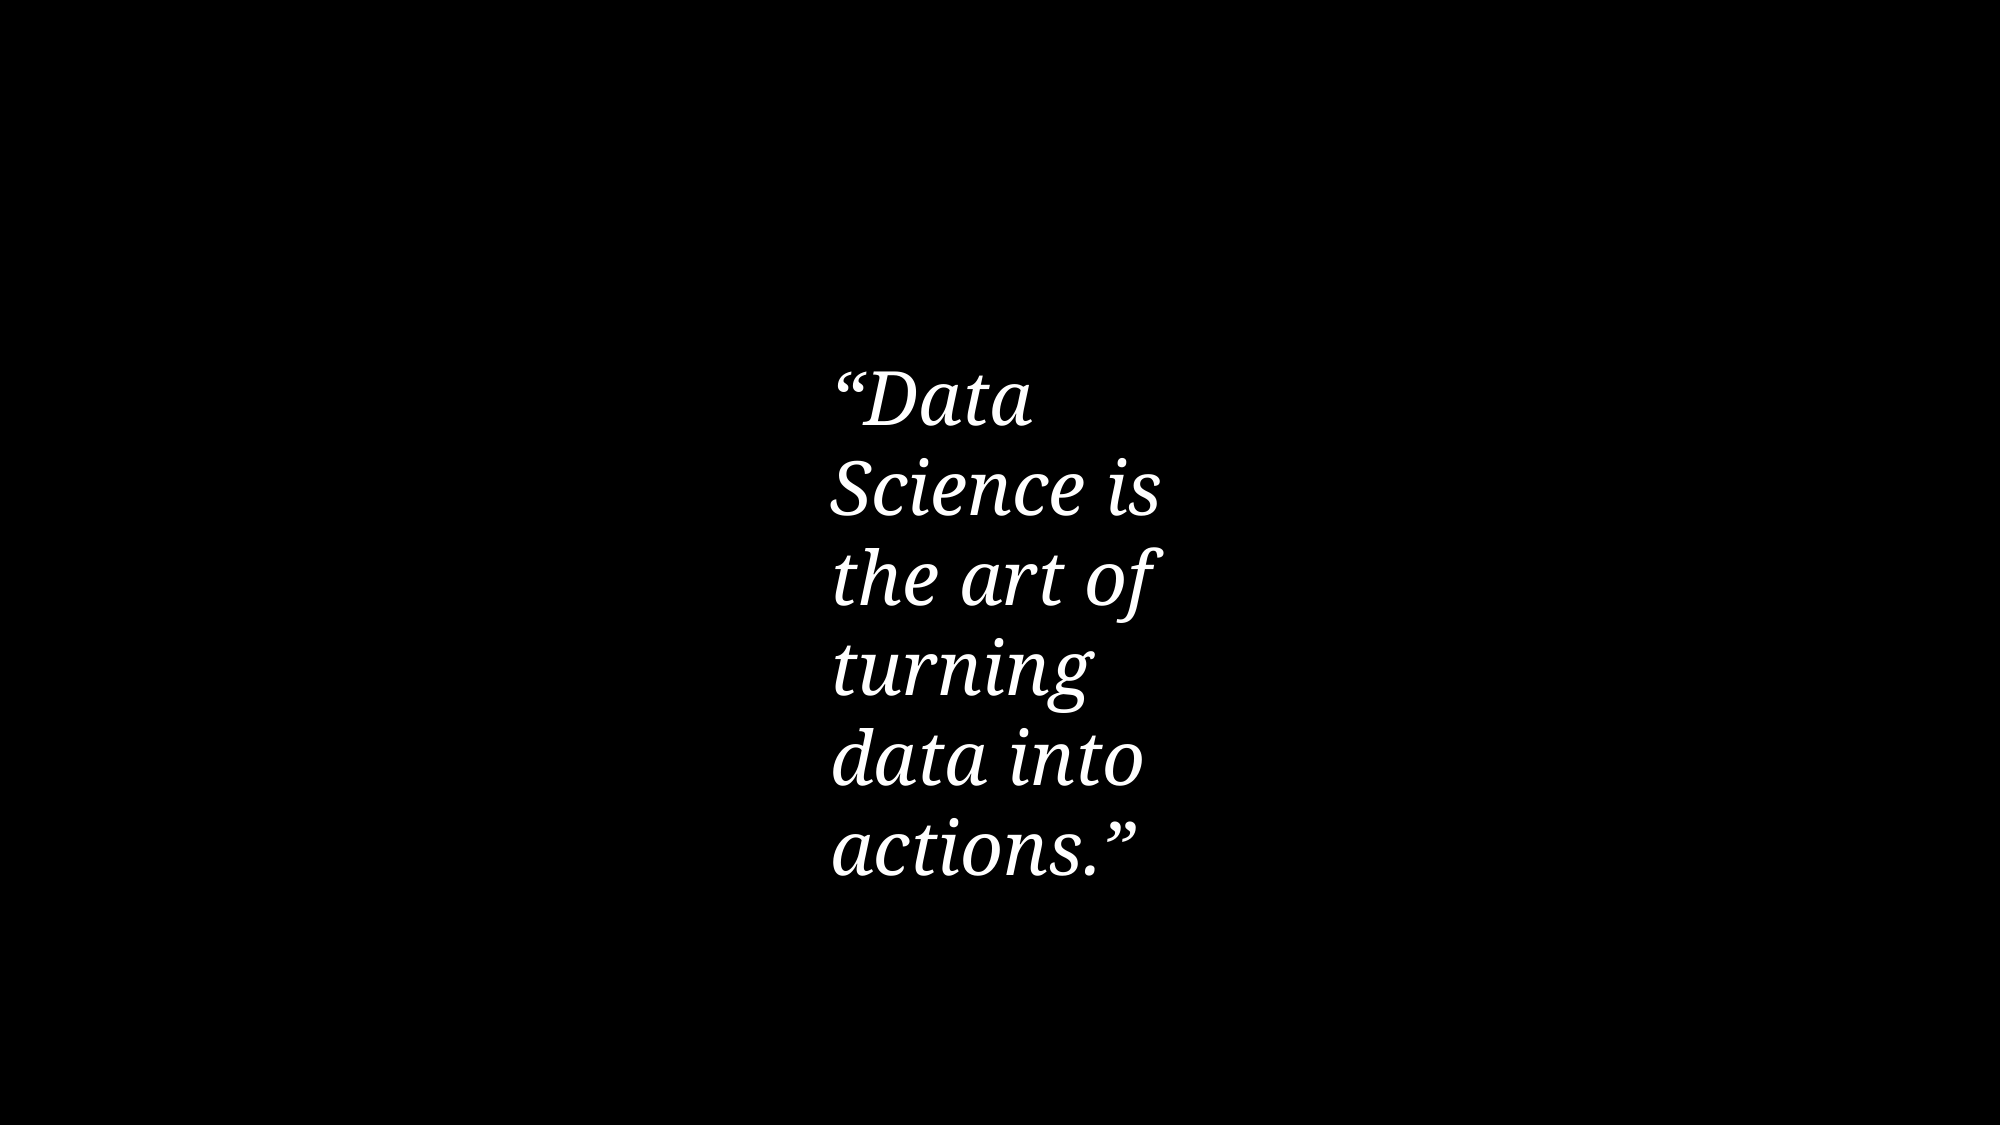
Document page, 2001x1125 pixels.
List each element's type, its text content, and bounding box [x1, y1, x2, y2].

text_box “Data Science is the art of turning data into actions.” [815, 343, 1252, 899]
